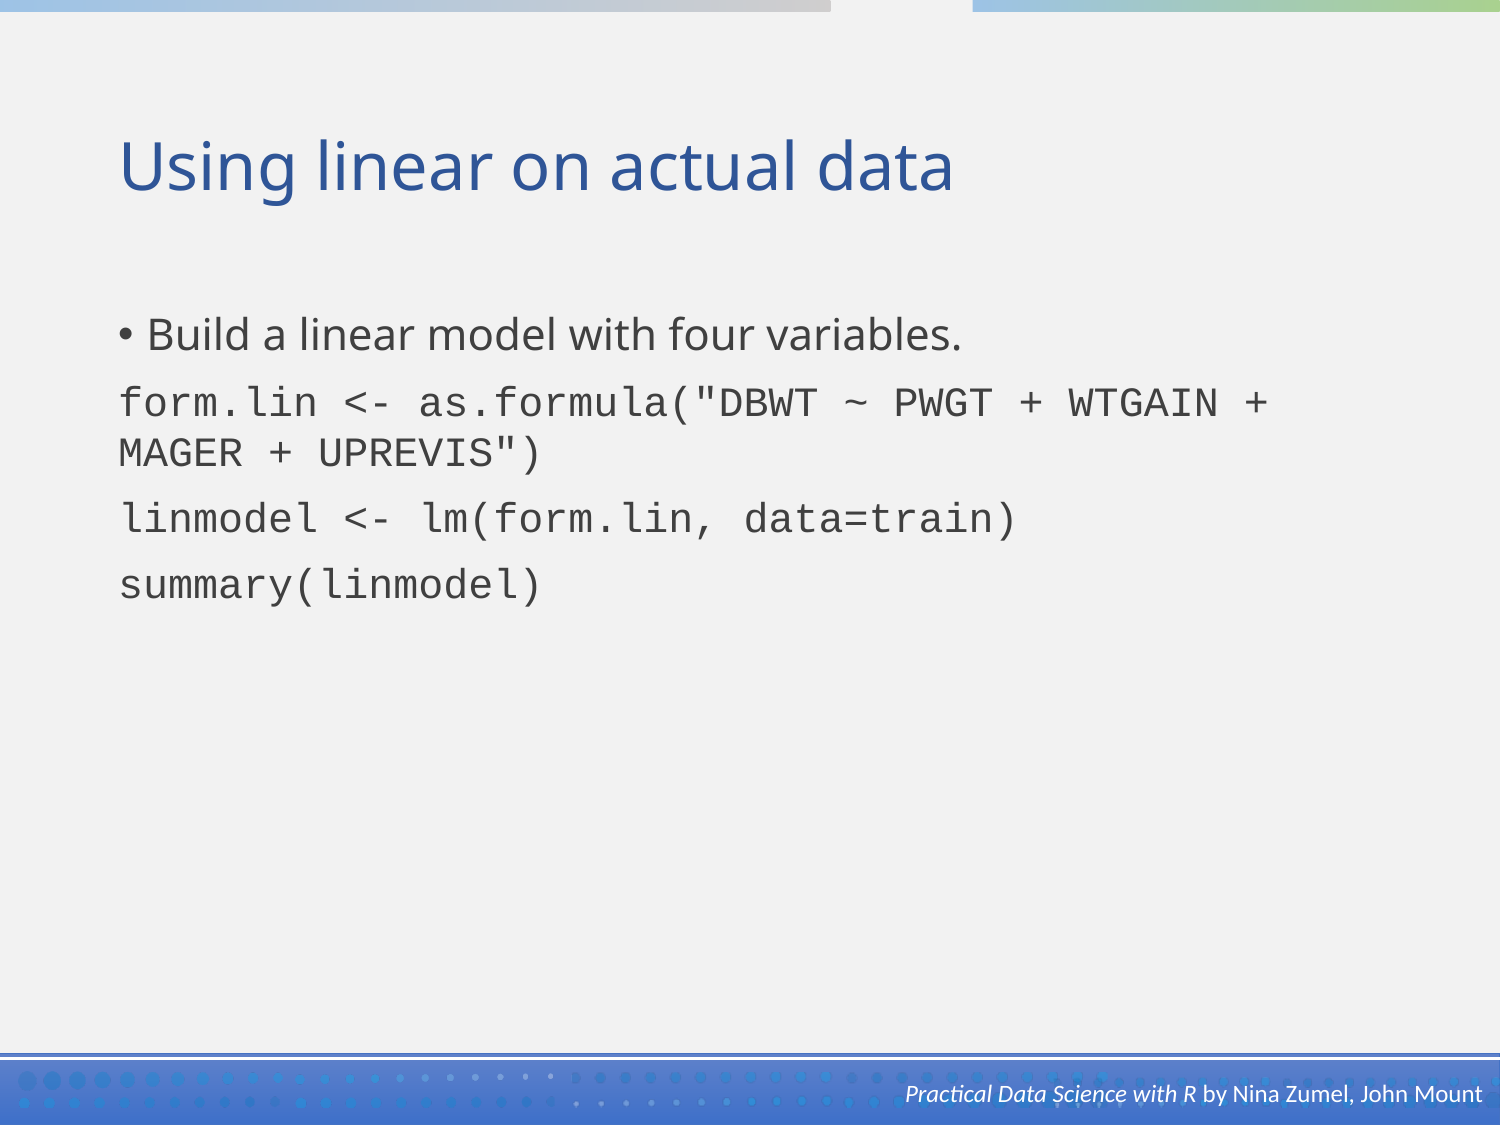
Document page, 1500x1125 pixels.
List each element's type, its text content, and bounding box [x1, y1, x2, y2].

list Build a linear model with four variables. form.lin <- as.formula("DBWT ~ PWGT + WTGAIN + MAGER + UPREVIS") linmodel <- lm(form.lin, data=train) summary(linmodel) [103, 299, 1397, 1014]
text_box Practical Data Science with R by Nina Zumel, John Mount [890, 1069, 1500, 1115]
title Using linear on actual data [103, 59, 1397, 278]
